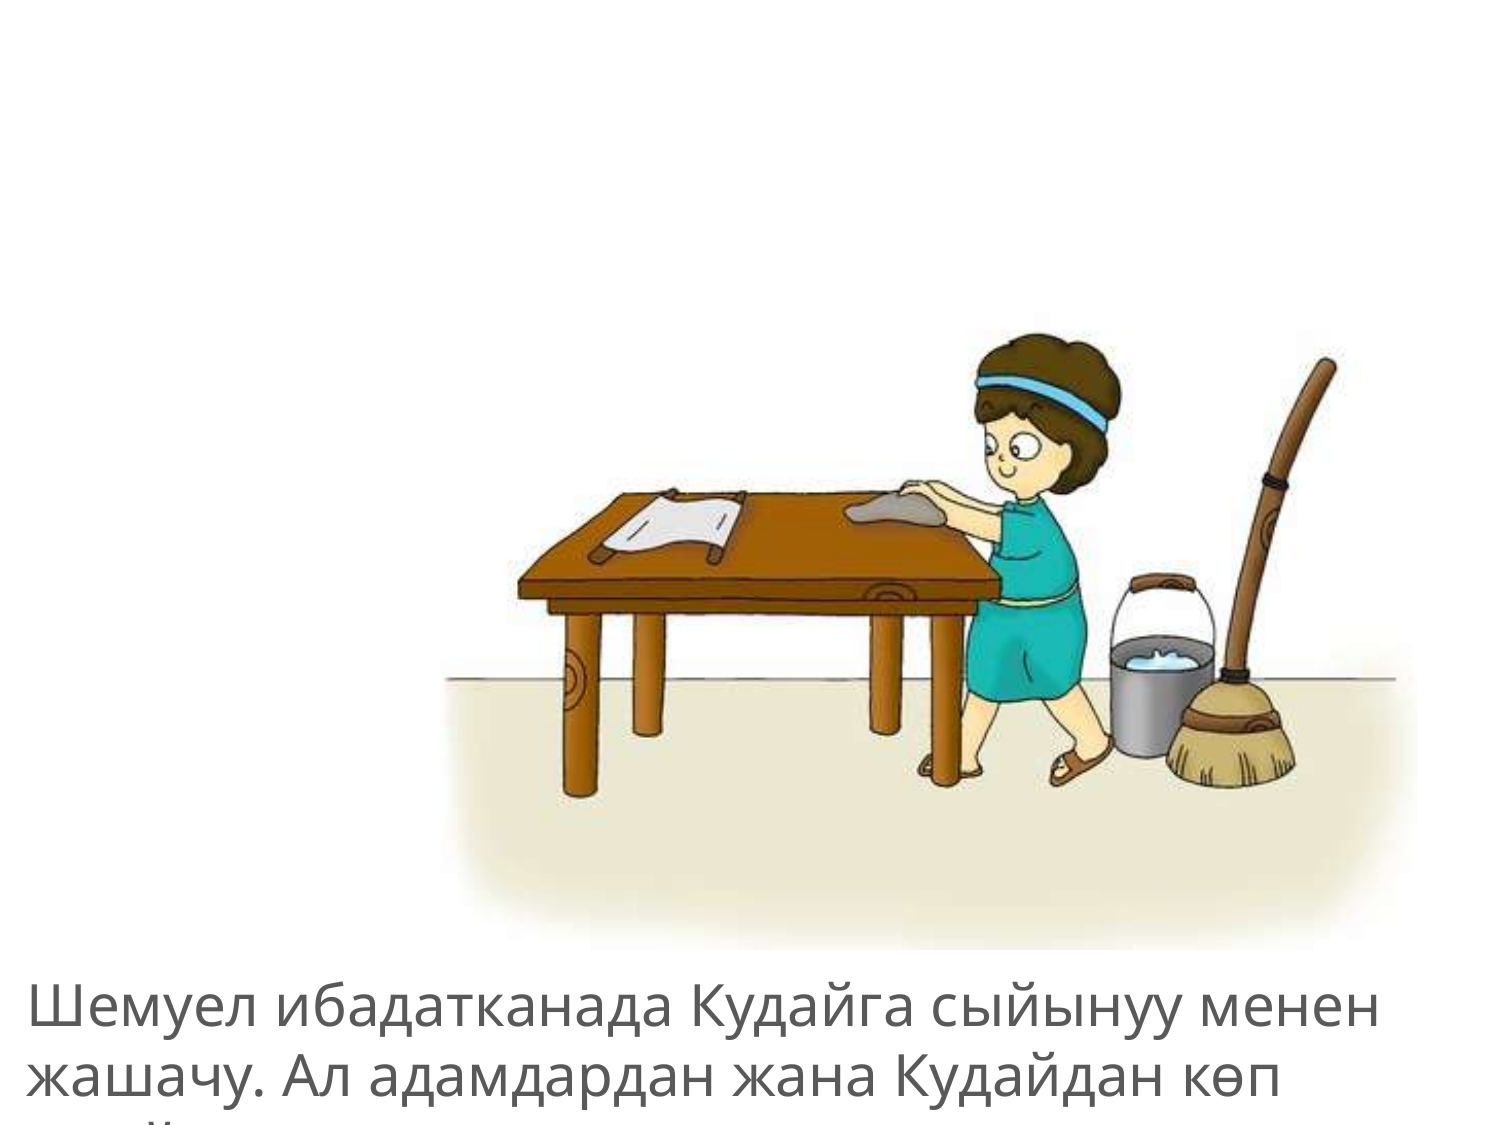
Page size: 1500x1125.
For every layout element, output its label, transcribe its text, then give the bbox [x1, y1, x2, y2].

text_box Шемуел ибадатканада Кудайга сыйынуу менен жашачу. Ал адамдардан жана Кудайдан көп ырайым алган. [11, 961, 1498, 1125]
picture [80, 1, 1418, 950]
